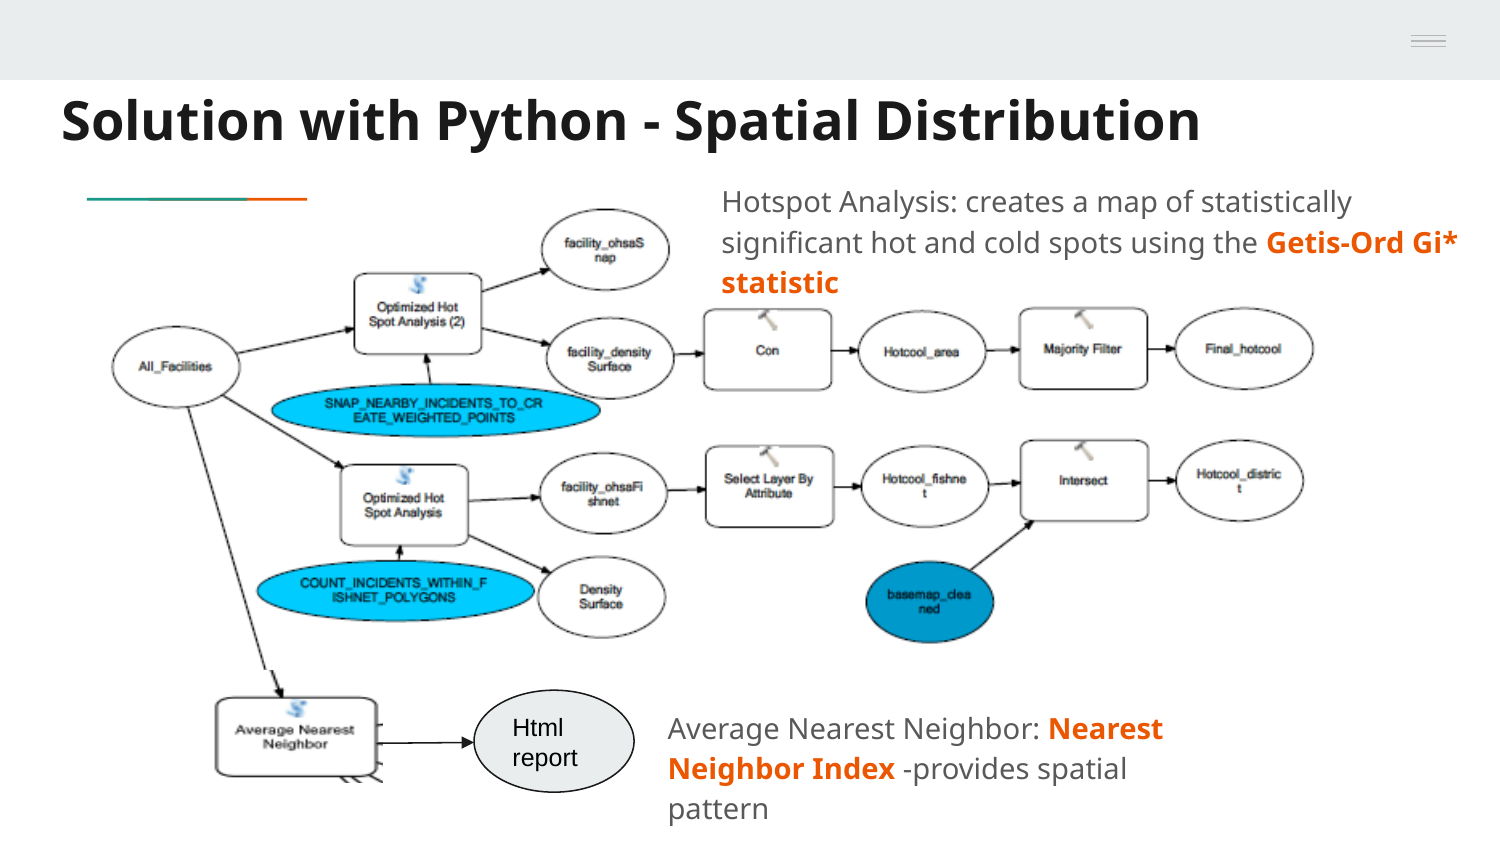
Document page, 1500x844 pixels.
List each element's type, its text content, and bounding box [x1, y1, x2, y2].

picture [89, 201, 1386, 783]
text_box Hotspot Analysis: creates a map of statistically significant hot and cold spots using the Getis-Ord Gi* statistic [706, 163, 1487, 305]
text_box Html report [474, 690, 635, 793]
title Solution with Python - Spatial Distribution [46, 71, 1308, 182]
list Average Nearest Neighbor: Nearest Neighbor Index -provides spatial pattern [652, 690, 1249, 844]
